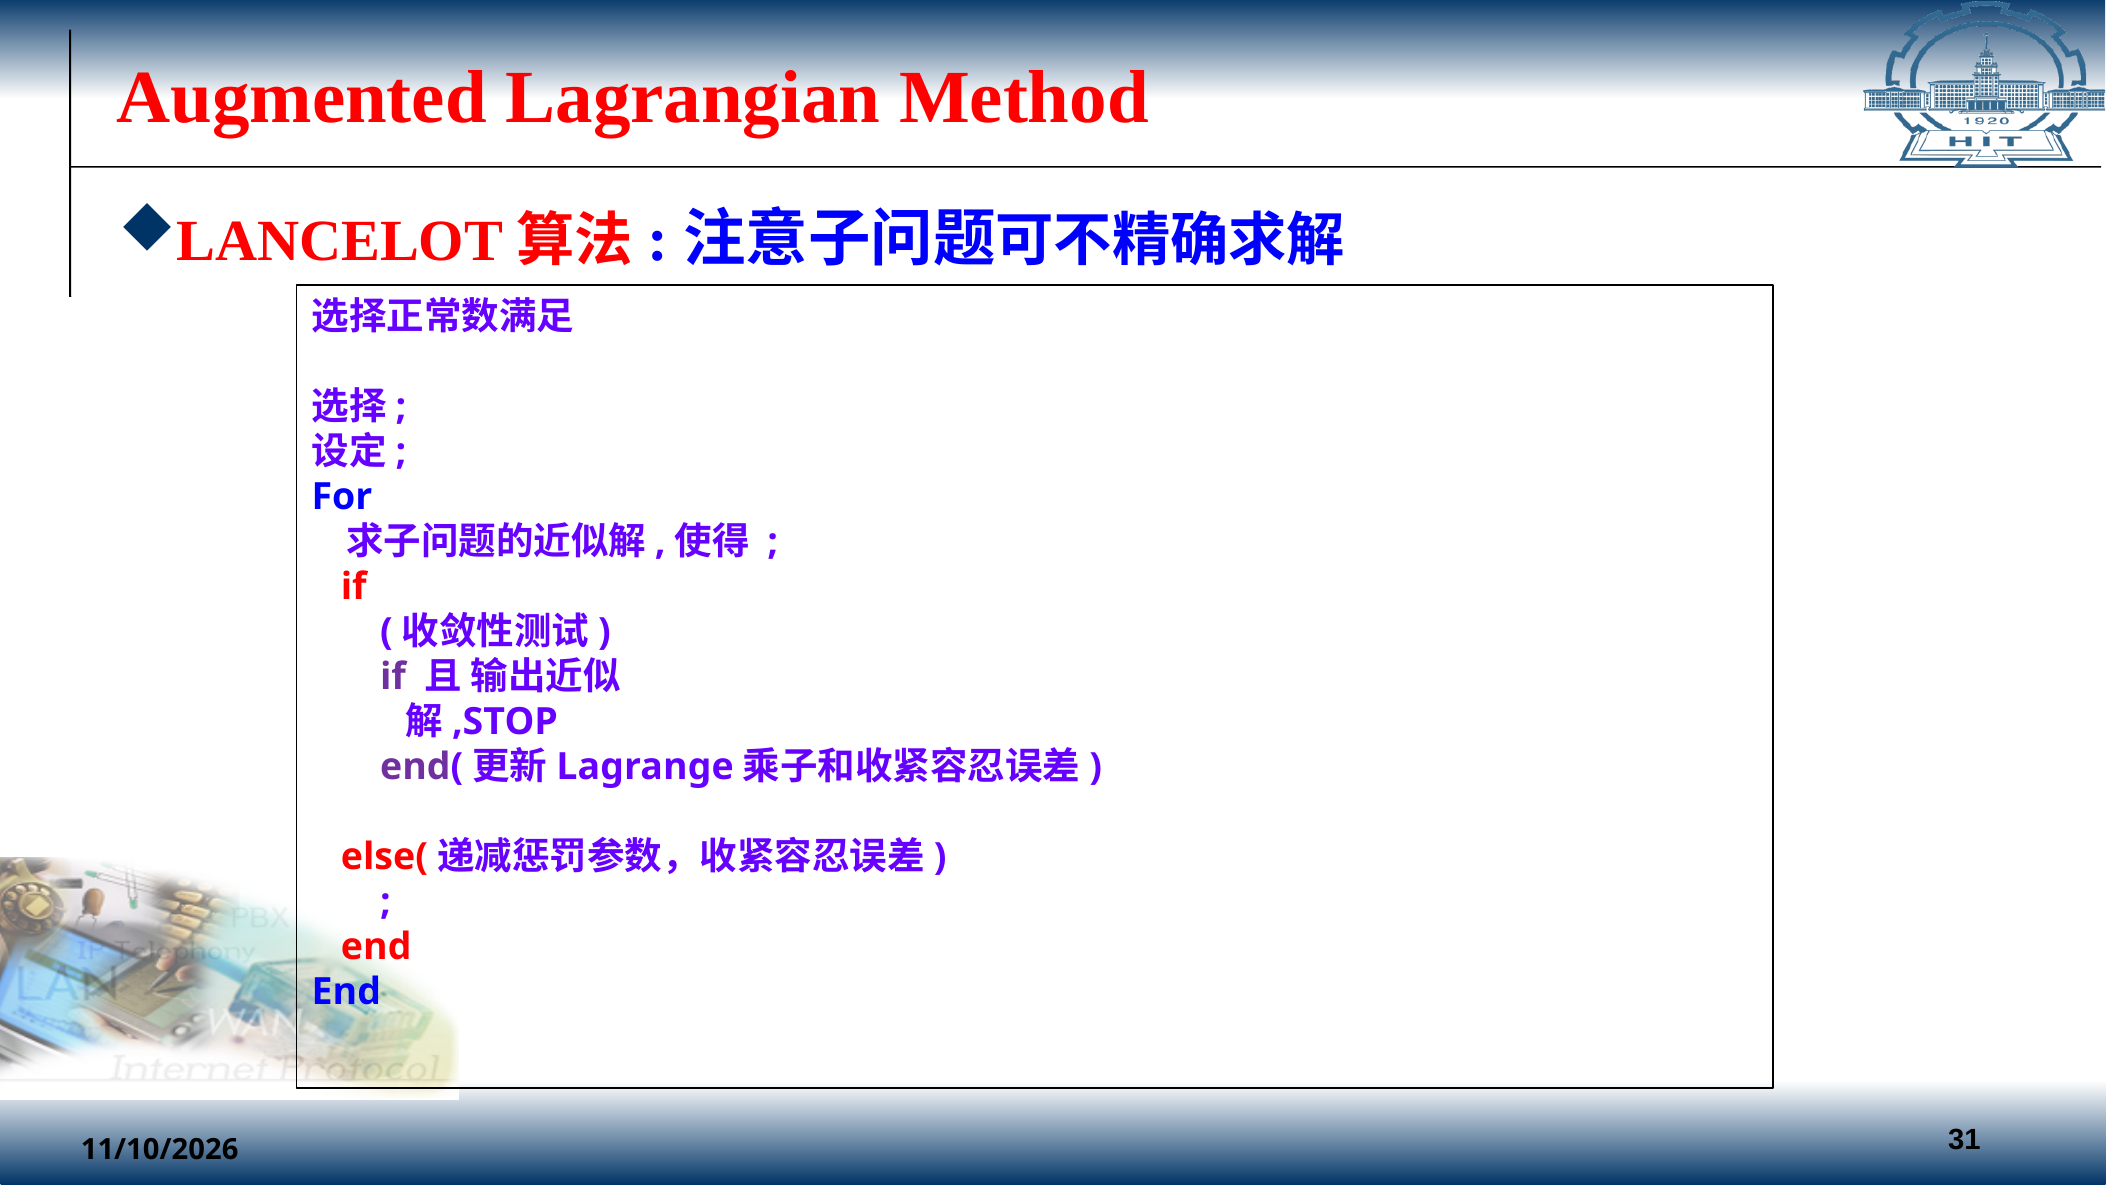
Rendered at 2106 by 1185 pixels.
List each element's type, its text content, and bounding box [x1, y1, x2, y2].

picture [0, 857, 459, 1100]
picture [1863, 1, 2106, 167]
picture [297, 857, 459, 1087]
picture [447, 857, 459, 867]
title Augmented Lagrangian Method [101, 29, 1941, 155]
